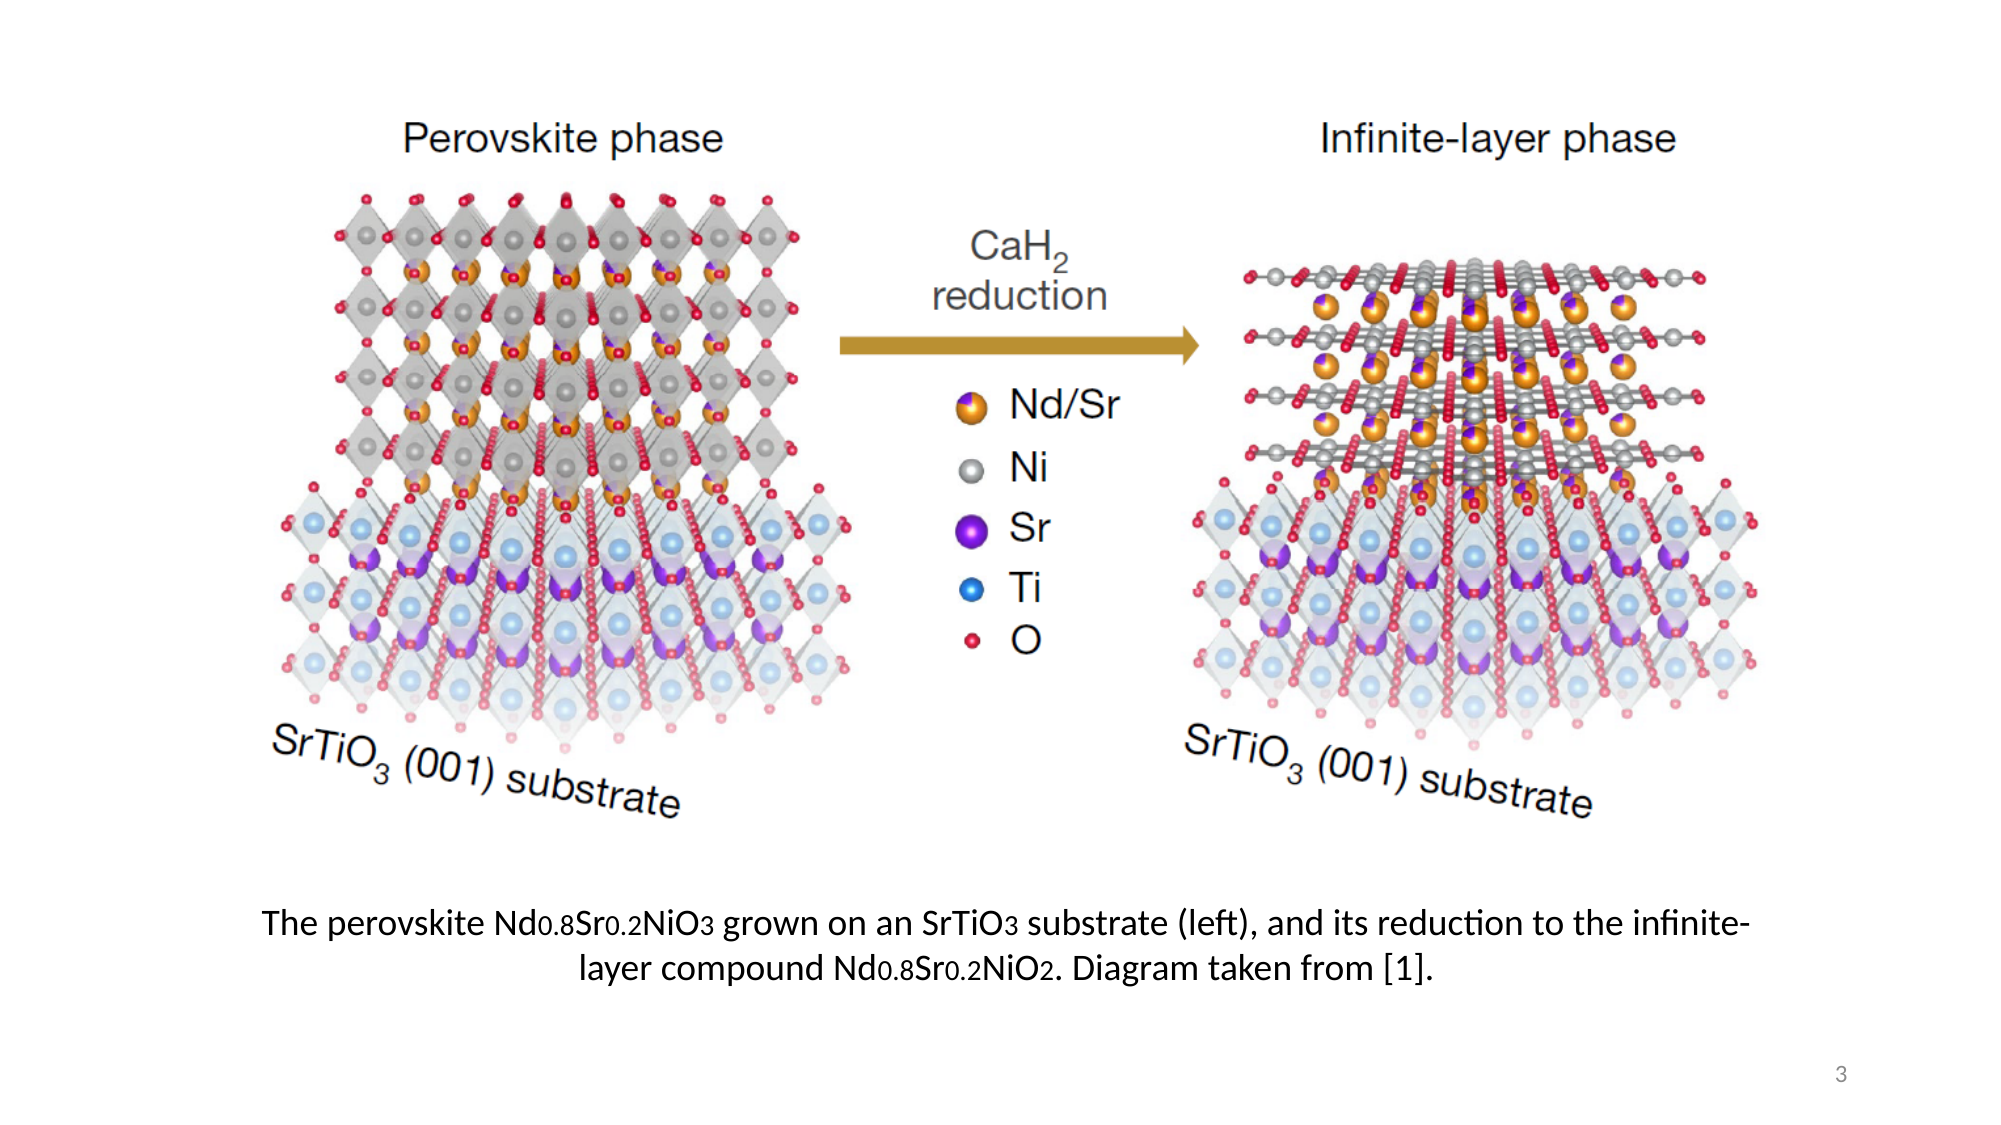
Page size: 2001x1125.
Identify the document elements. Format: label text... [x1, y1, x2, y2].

text_box The perovskite Nd0.8Sr0.2NiO3 grown on an SrTiO3 substrate (left), and its reduction to the infinite-layer compound Nd0.8Sr0.2NiO2. Diagram taken from [1]. [241, 890, 1772, 995]
slide_number 3 [1412, 1042, 1863, 1103]
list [228, 48, 1772, 846]
